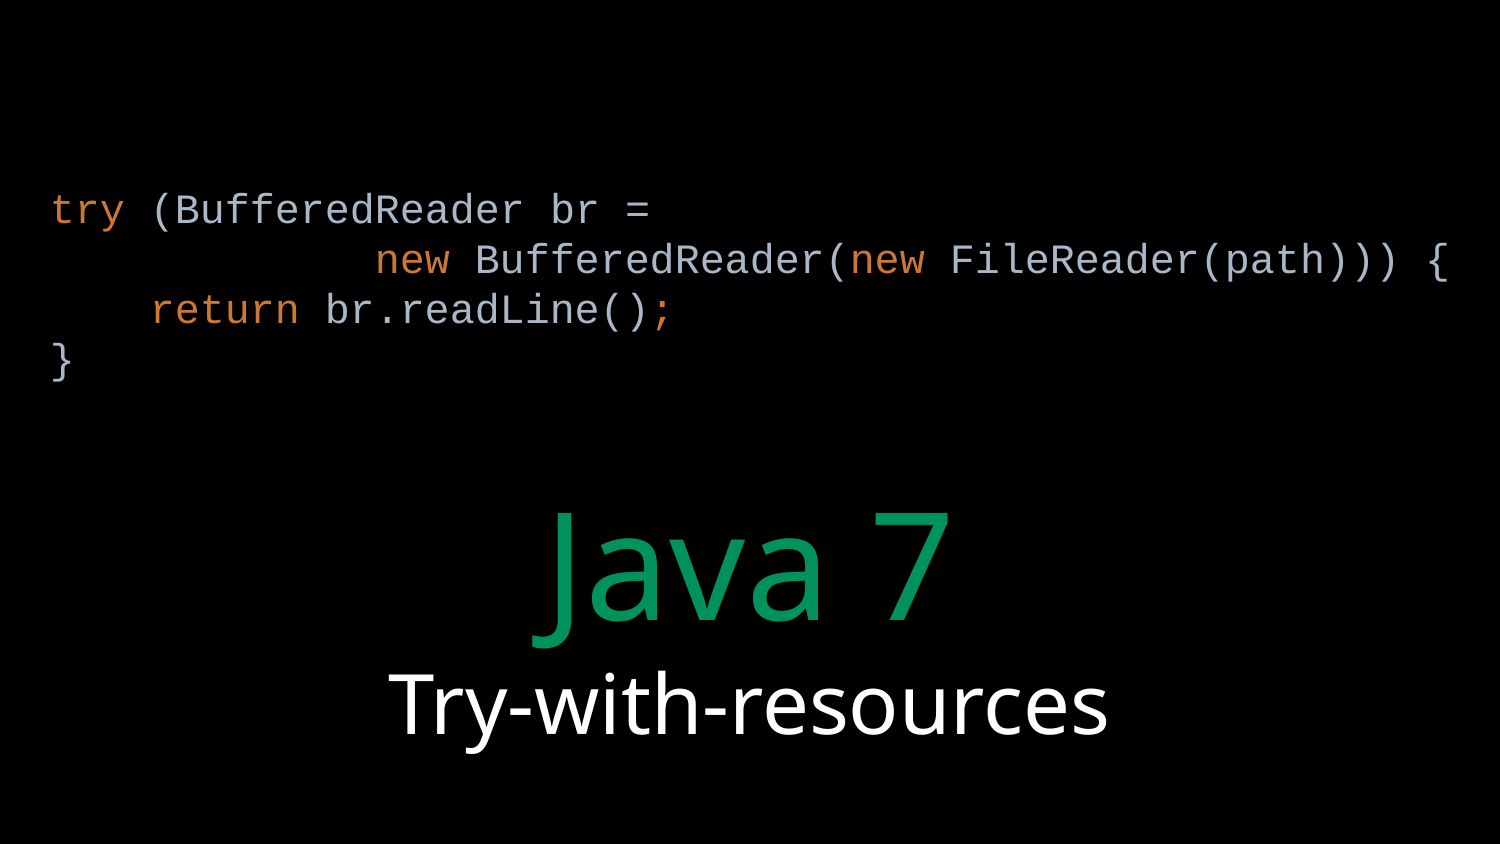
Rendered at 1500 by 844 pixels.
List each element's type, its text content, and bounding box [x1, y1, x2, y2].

text_box try (BufferedReader br = new BufferedReader(new FileReader(path))) { return br.readLine(); } [34, 174, 1466, 390]
text_box Java 7 Try-with-resources [0, 433, 1500, 789]
